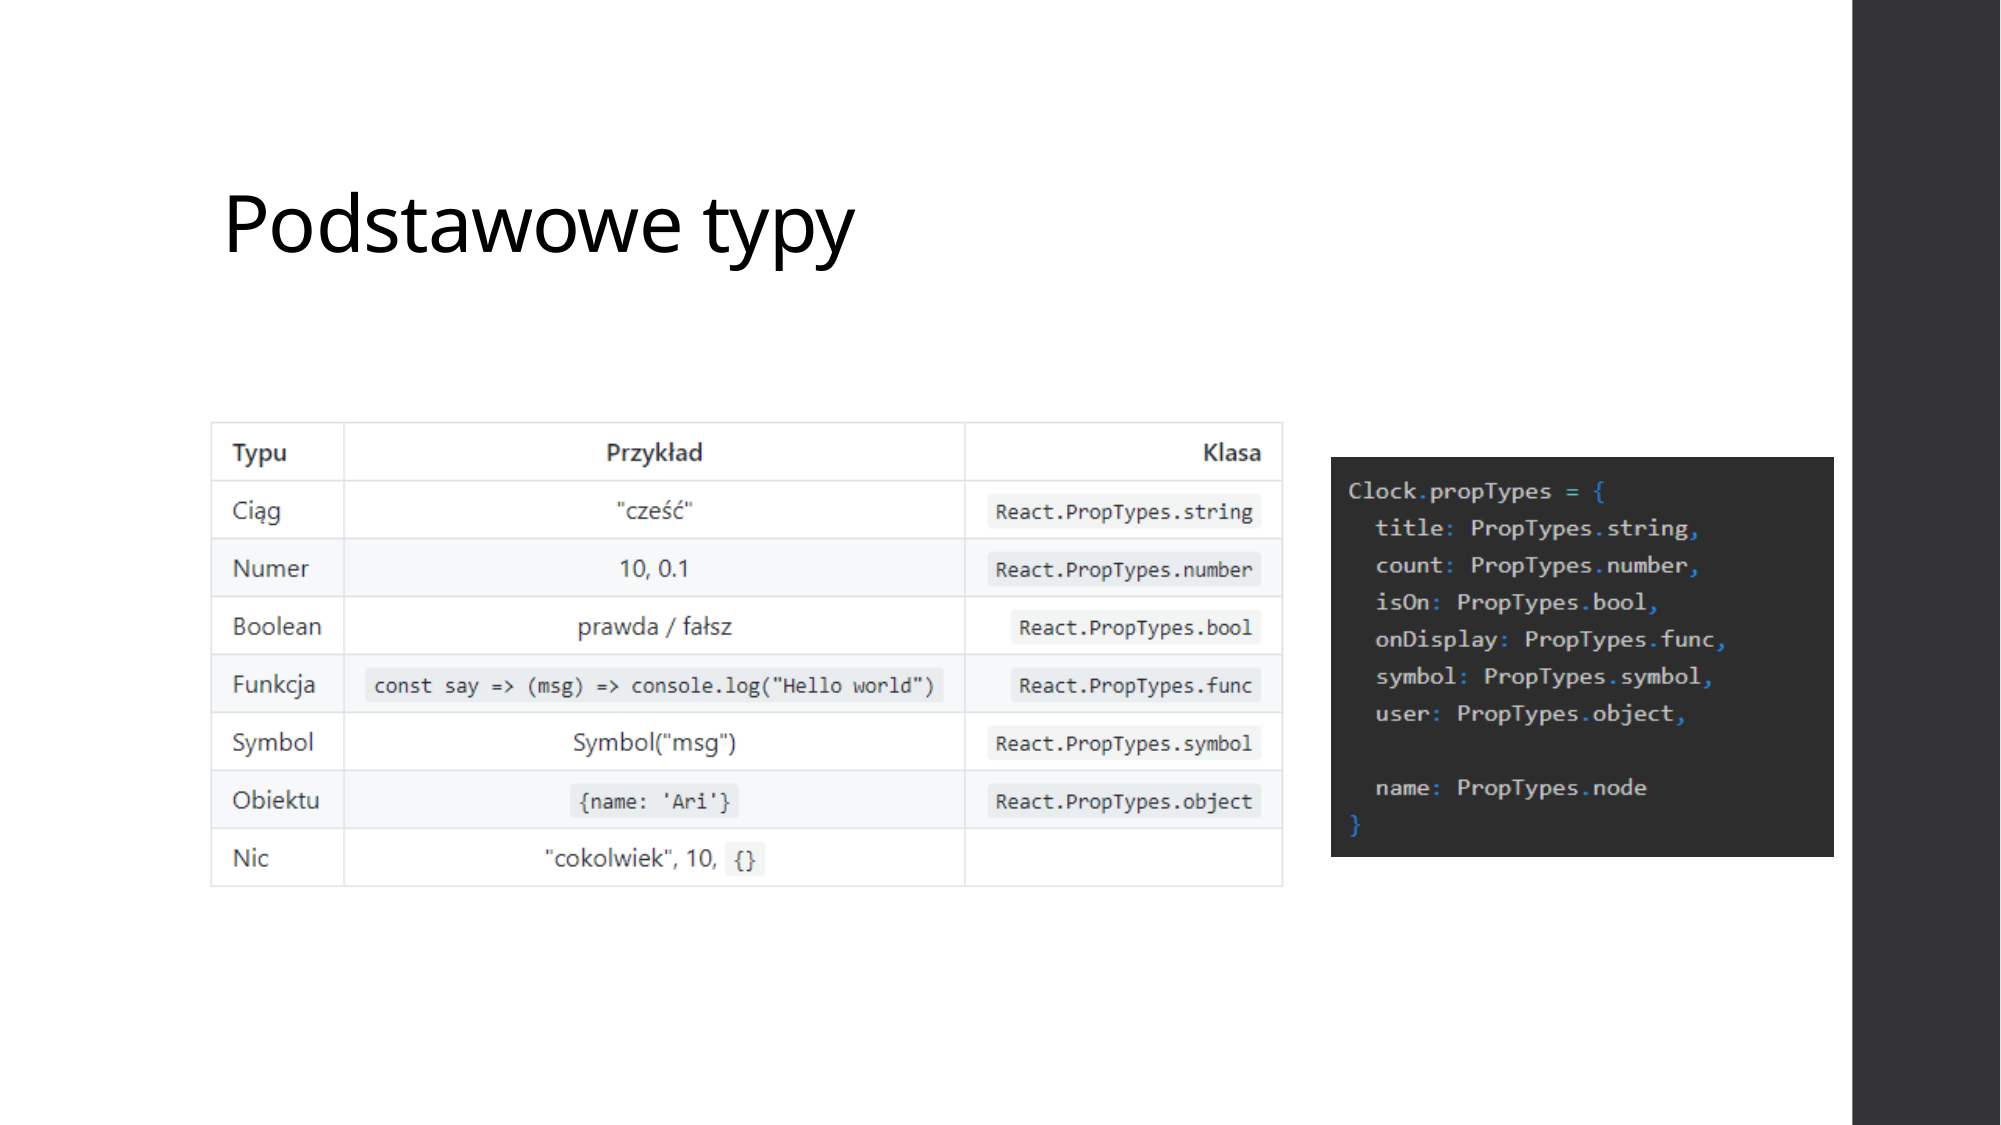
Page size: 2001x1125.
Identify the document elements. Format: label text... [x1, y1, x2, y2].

title Podstawowe typy [206, 60, 1797, 278]
picture [195, 408, 1834, 906]
